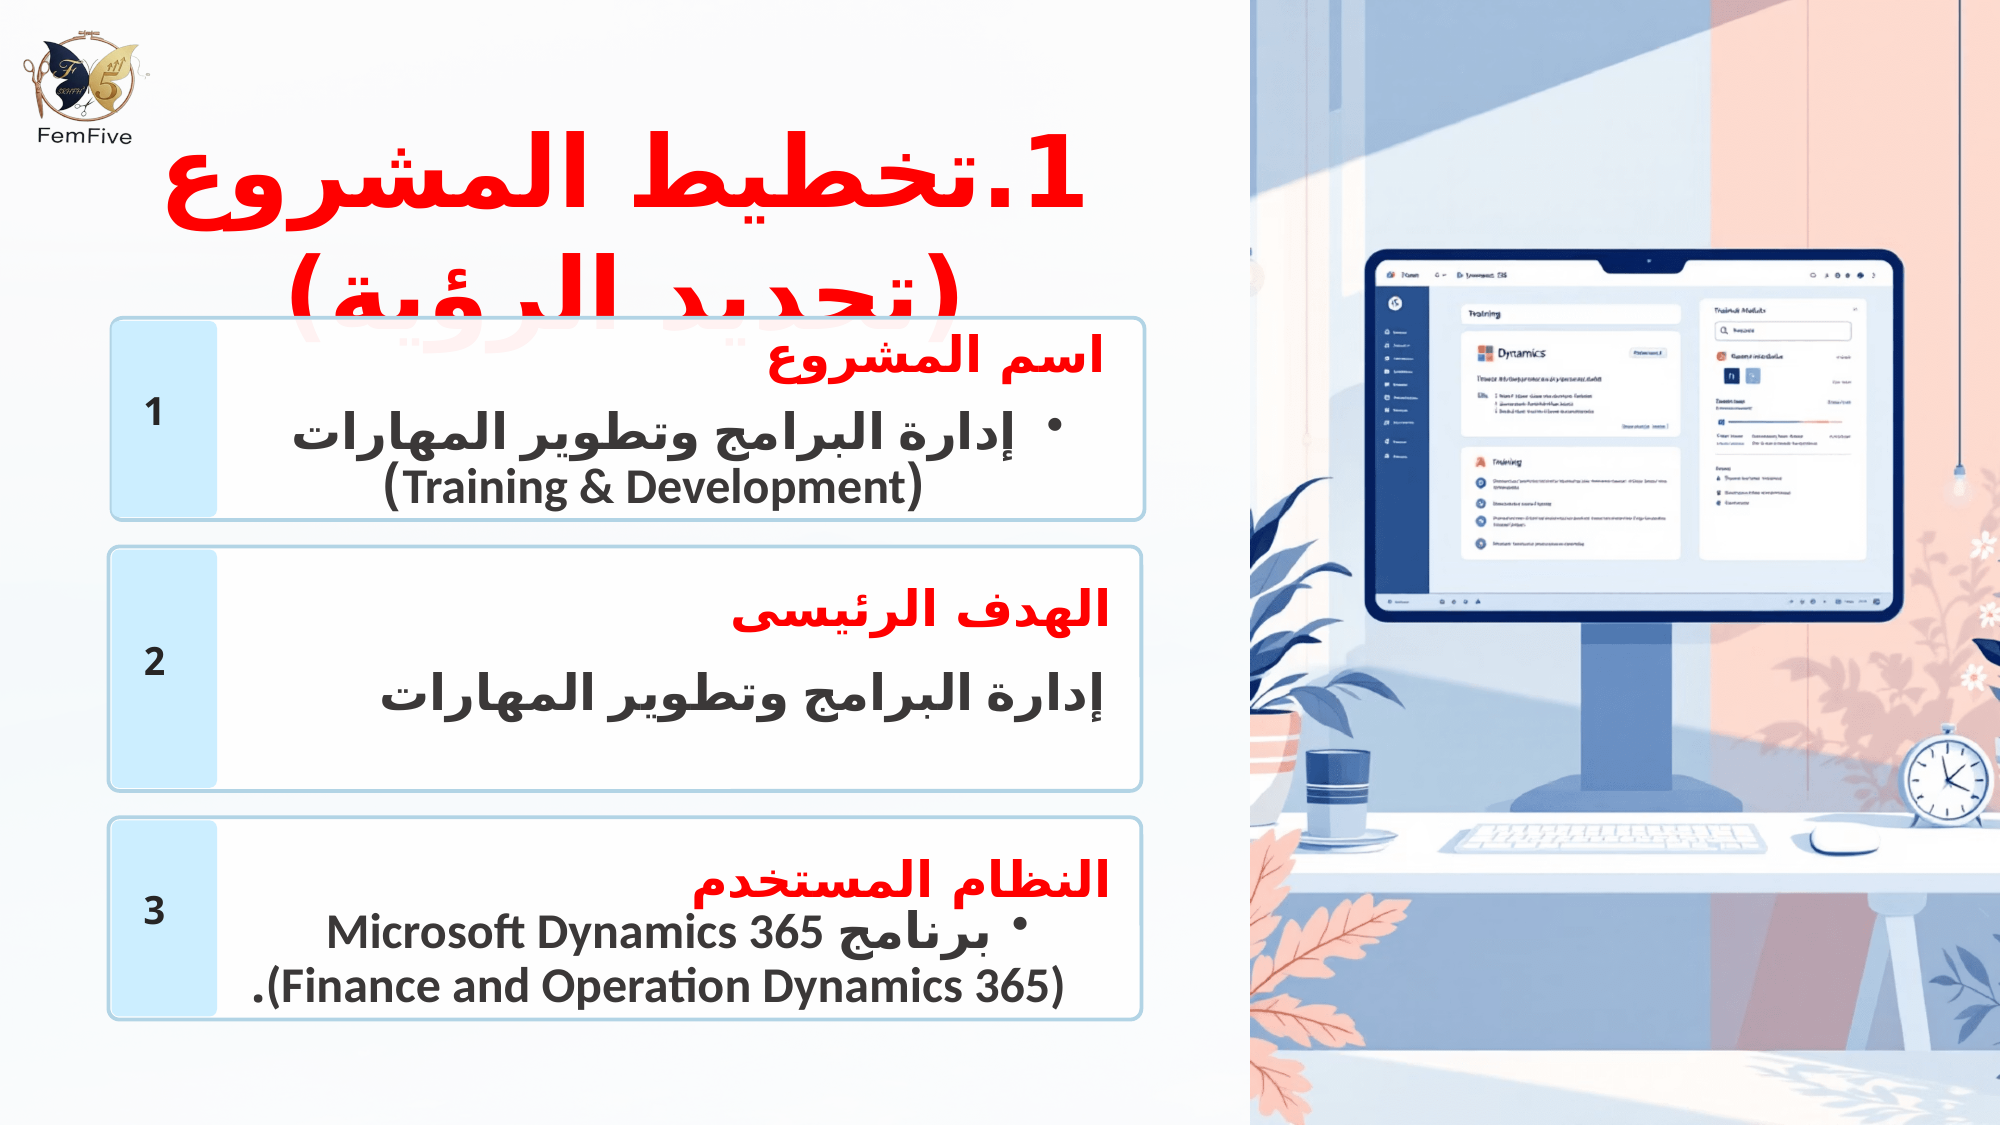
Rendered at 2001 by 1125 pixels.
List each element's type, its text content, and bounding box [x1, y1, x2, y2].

text_box [111, 549, 218, 788]
text_box 1.تخطيط المشروع (تحديد الرؤية) [108, 105, 1142, 279]
text_box [112, 317, 1145, 521]
text_box 1 [144, 394, 184, 444]
text_box 2 [144, 644, 184, 694]
text_box النظام المستخدم [243, 846, 1112, 880]
text_box [108, 546, 1142, 791]
text_box إدارة البرامج وتطوير المهارات (Training & Development) [243, 406, 1112, 491]
text_box اسم المشروع [416, 322, 1106, 393]
picture [1249, 0, 2000, 1125]
text_box برنامج Microsoft Dynamics 365 (Finance and Operation Dynamics 365). [243, 905, 1112, 991]
text_box الهدف الرئيسى [243, 575, 1112, 635]
text_box [111, 320, 218, 518]
text_box [108, 817, 1142, 1020]
picture [0, 8, 176, 163]
text_box إدارة البرامج وتطوير المهارات [243, 678, 1106, 762]
text_box [111, 820, 218, 1017]
text_box 3 [144, 893, 184, 944]
